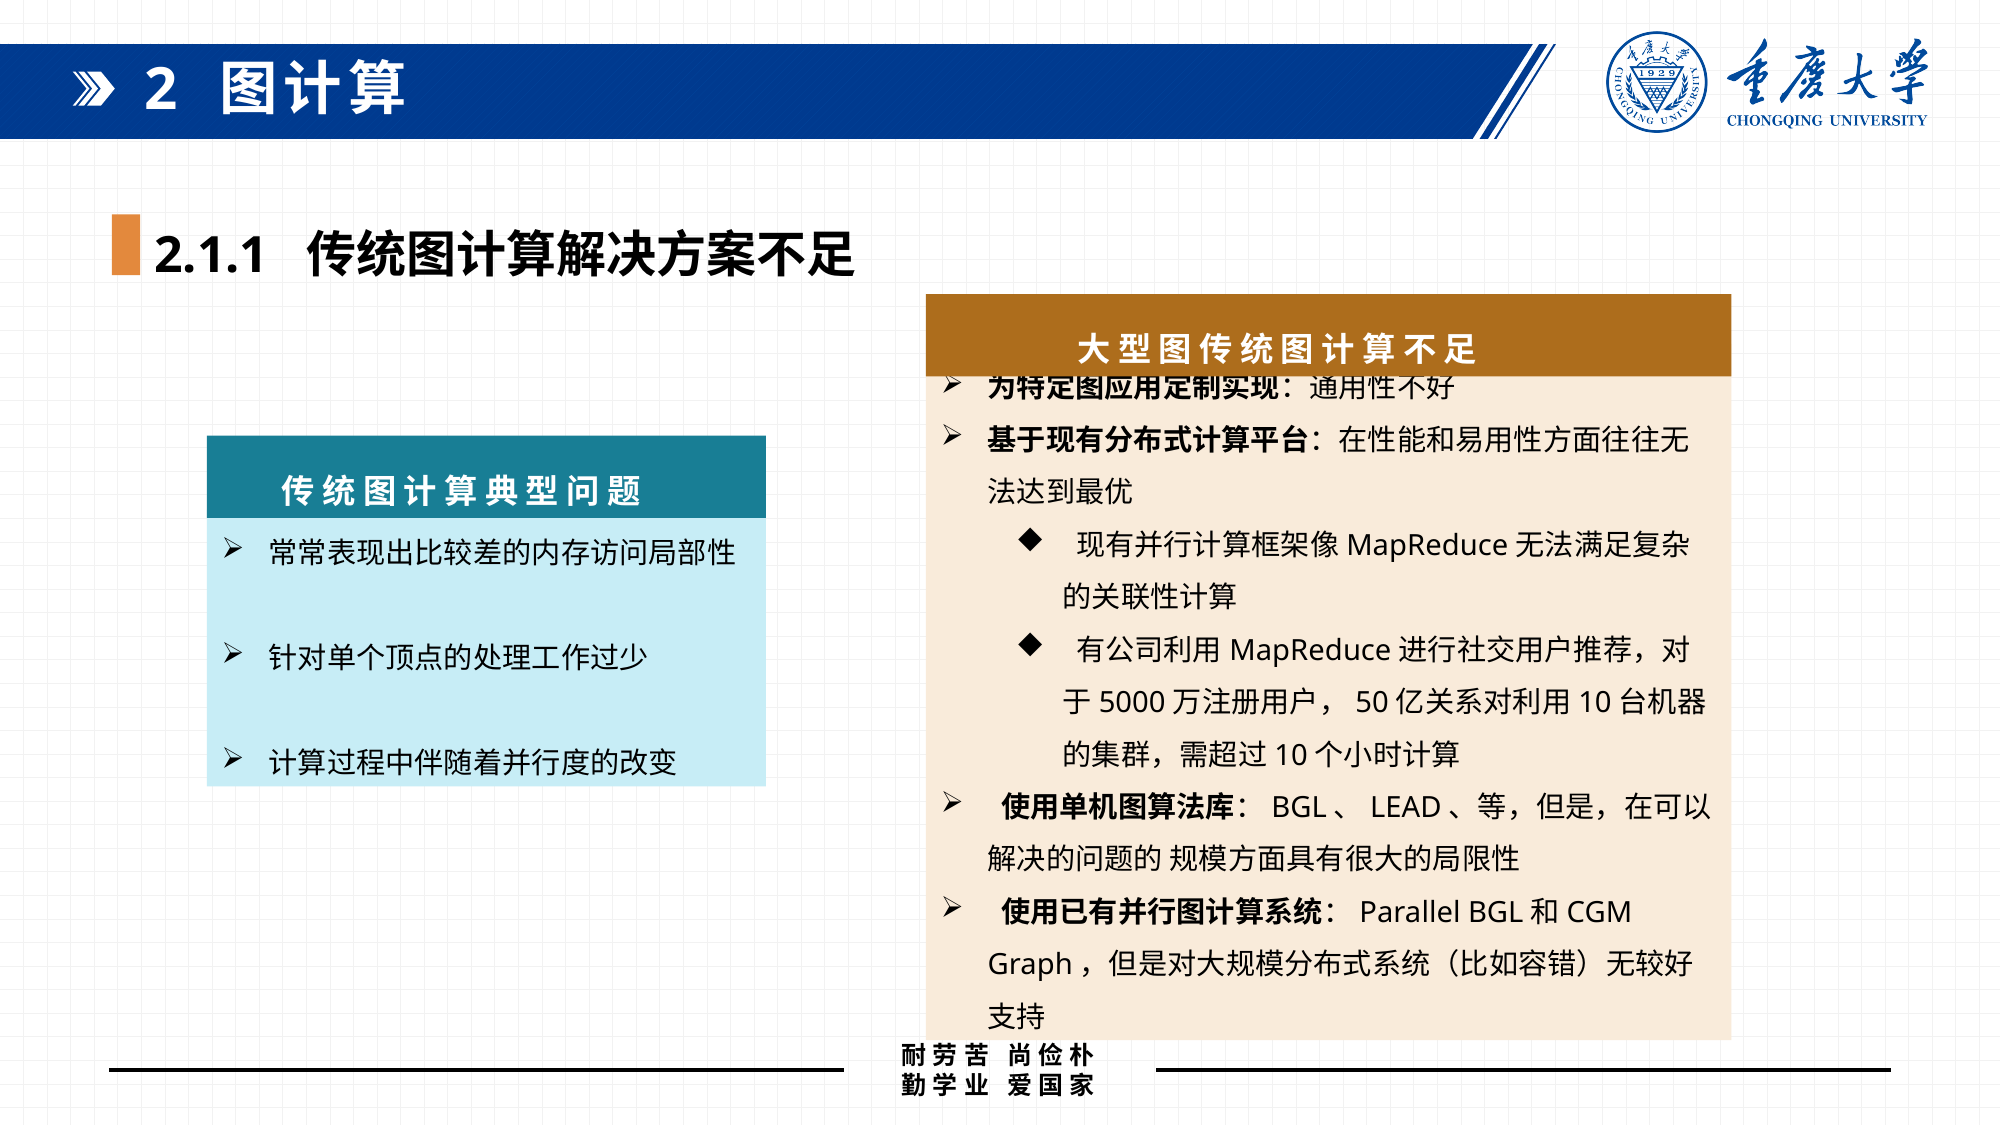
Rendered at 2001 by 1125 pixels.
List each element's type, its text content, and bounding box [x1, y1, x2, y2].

text_box 传 统 图 计 算 典 型 问 题 [206, 435, 766, 518]
text_box 常常表现出比较差的内存访问局部性 针对单个顶点的处理工作过少 计算过程中伴随着并行度的改变 [206, 518, 766, 787]
text_box 大 型 图 传 统 图 计 算 不 足 [925, 294, 1732, 377]
list 2 图计算 [108, 51, 1356, 136]
list 2.1.1 传统图计算解决方案不足 [139, 221, 1891, 283]
text_box 为特定图应用定制实现：通用性不好 基于现有分布式计算平台：在性能和易用性方面往往无法达到最优 现有并行计算框架像MapReduce无法满足复杂的关联性计算 有公司利用MapReduce进行社交用户推荐，对于5000万注册用户，50亿关系对利用10台机器的集群，需超过10个小时计算 使用单机图算法库：BGL、LEAD、等，但是，在可以解决的问题的 规模方面具有很大的局限性 使用已有并行图计算系统：Parallel BGL和CGM Graph，但是对大规模分布式系统（比如容错）无较好支持 [925, 377, 1732, 1041]
picture [1606, 31, 1928, 133]
